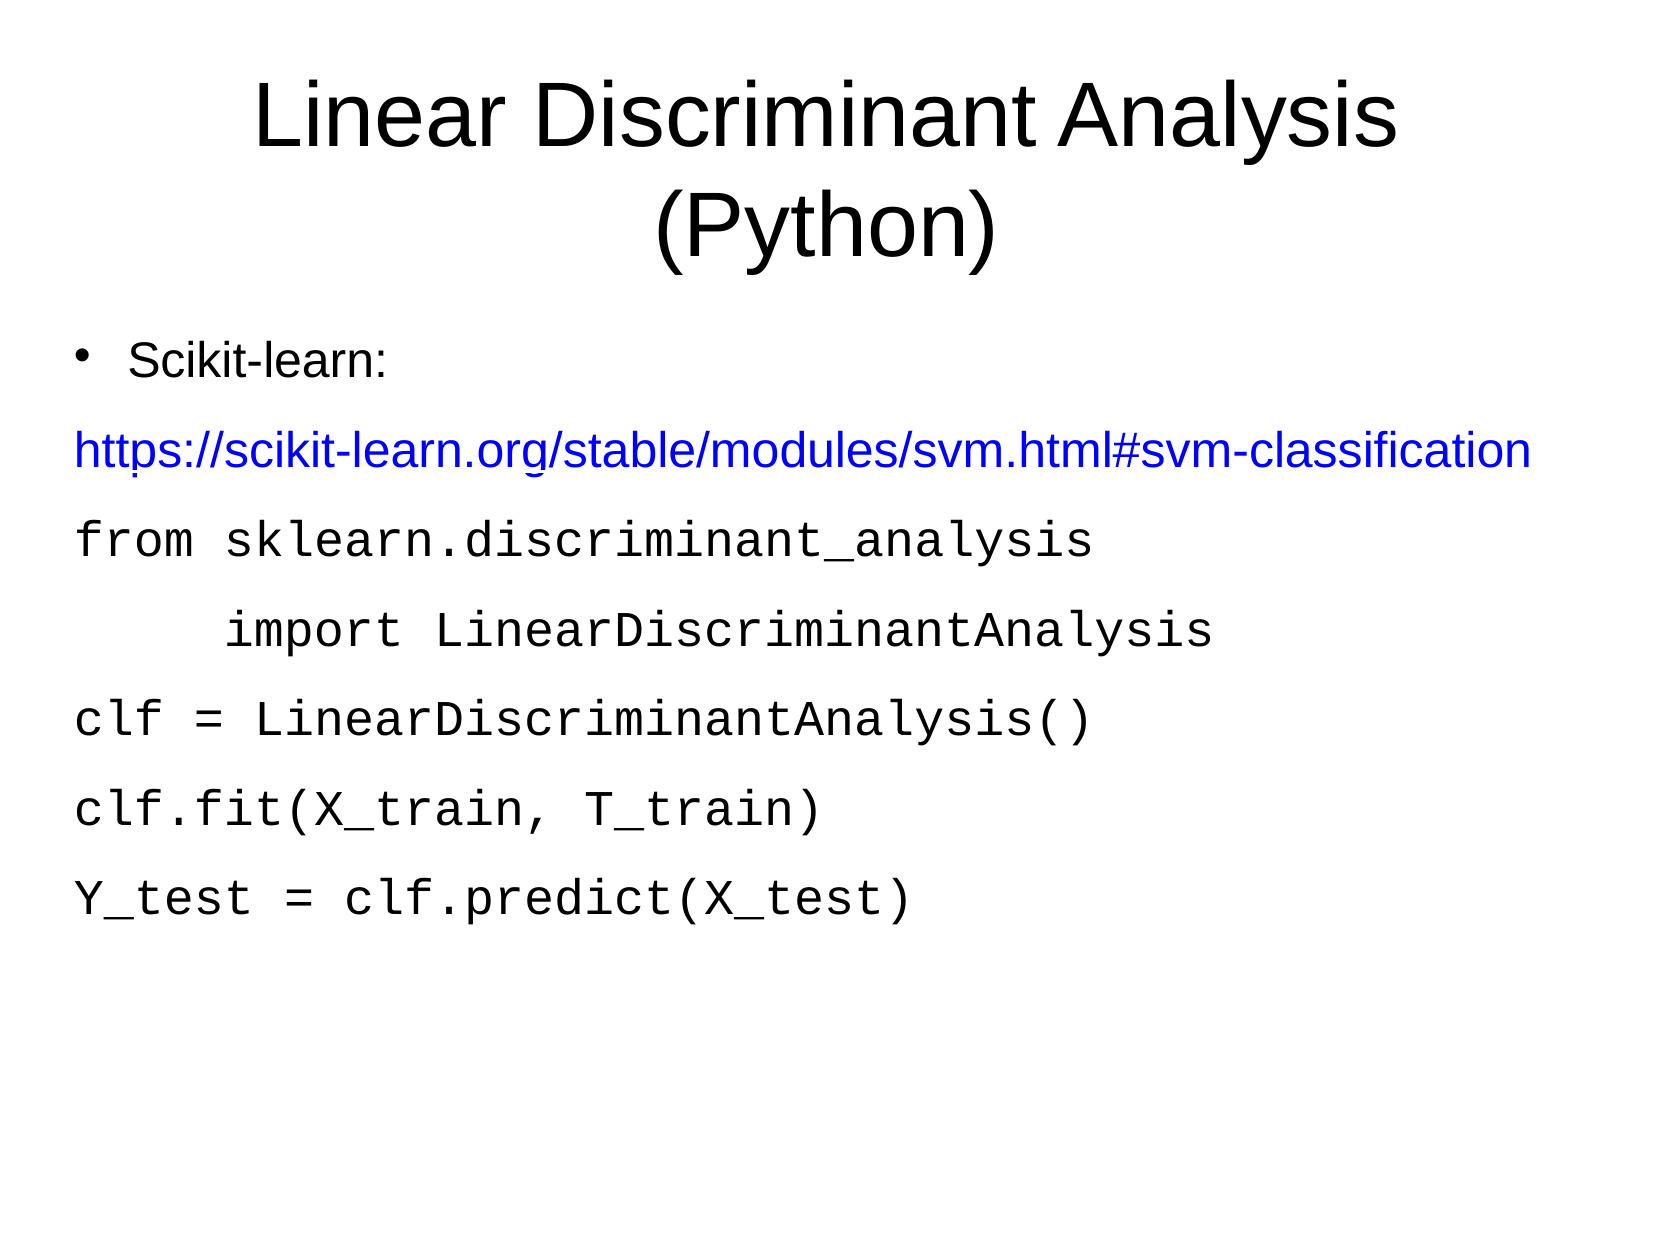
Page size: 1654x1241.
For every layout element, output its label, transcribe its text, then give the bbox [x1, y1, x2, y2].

text_box Linear Discriminant Analysis (Python) [82, 61, 1571, 269]
text_box Scikit-learn: https://scikit-learn.org/stable/modules/svm.html#svm-classification from sklearn.discriminant_analysis import LinearDiscriminantAnalysis clf = LinearDiscriminantAnalysis() clf.fit(X_train, T_train) Y_test = clf.predict(X_test) [56, 327, 1603, 1189]
